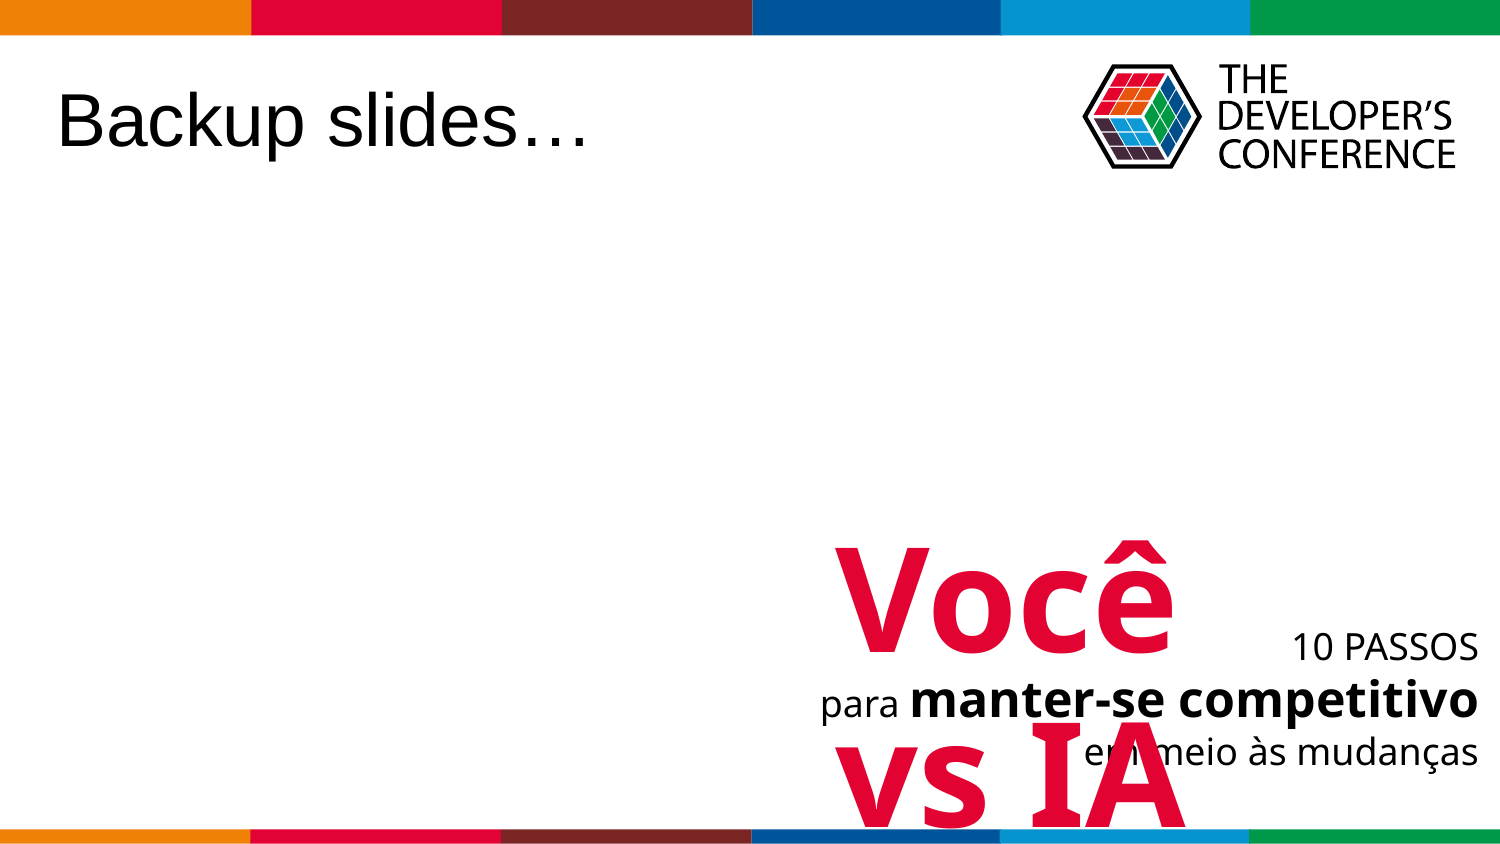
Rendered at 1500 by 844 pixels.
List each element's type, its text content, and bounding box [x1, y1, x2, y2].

title Backup slides… [41, 59, 975, 174]
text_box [820, 498, 1469, 783]
